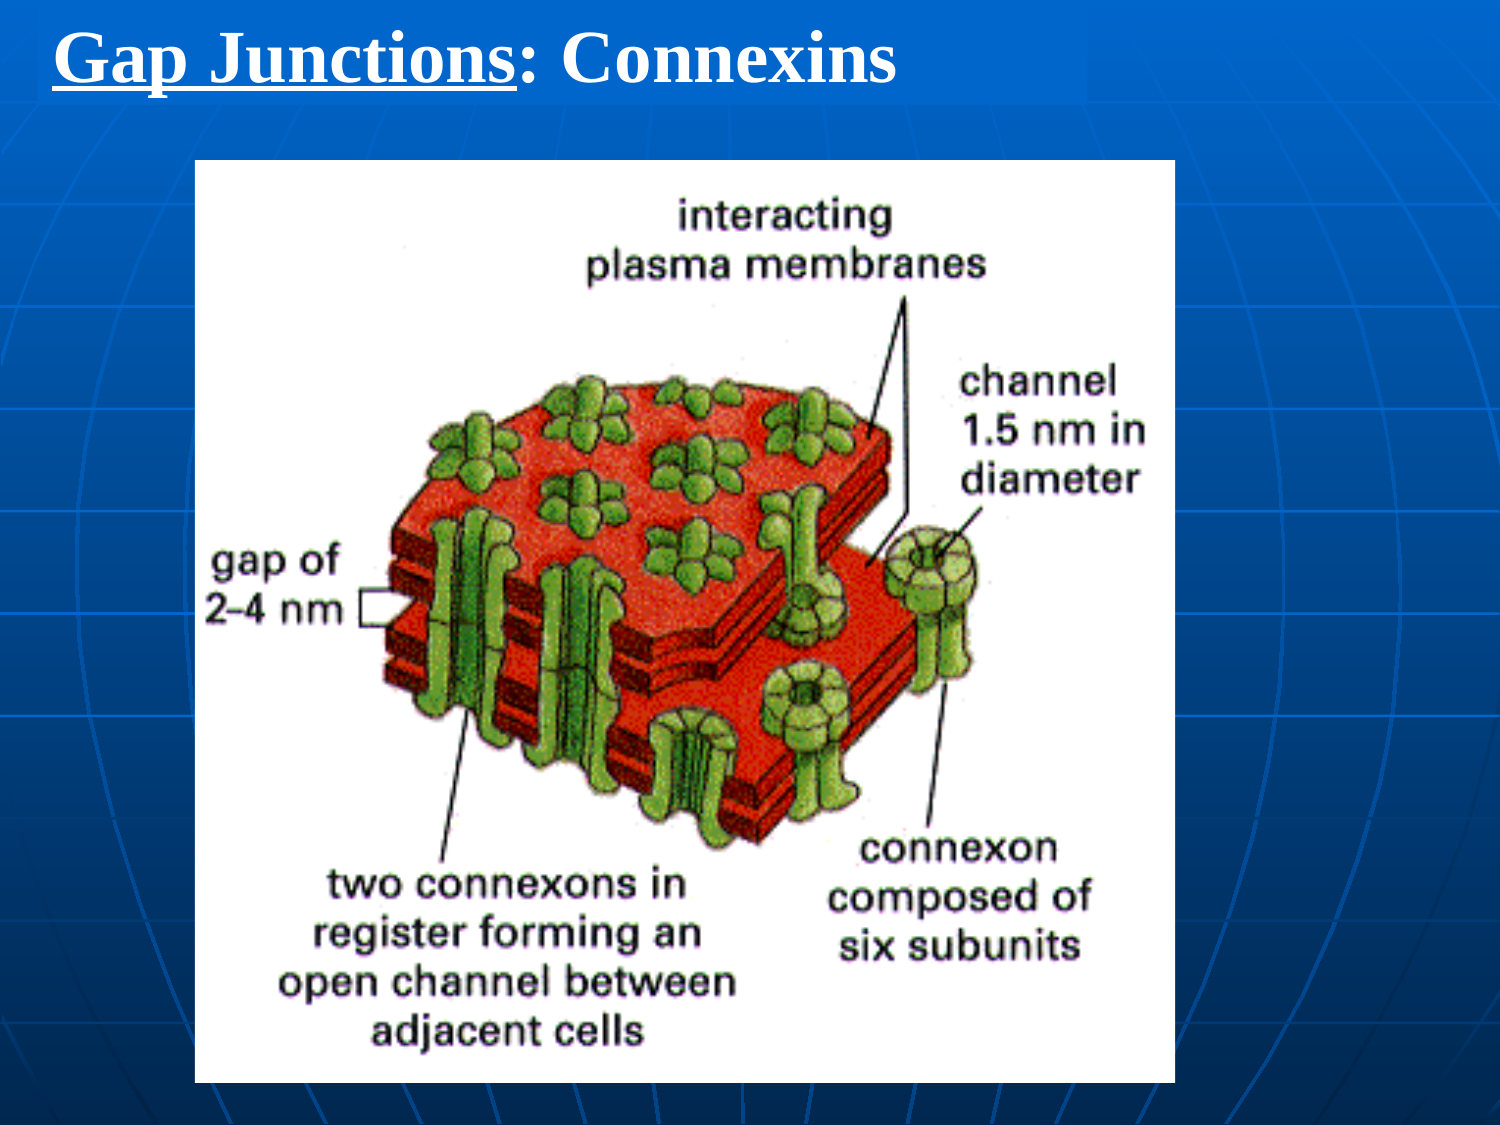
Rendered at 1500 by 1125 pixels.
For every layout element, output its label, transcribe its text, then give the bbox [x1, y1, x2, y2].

picture [194, 160, 1176, 1083]
text_box Gap Junctions: Connexins [37, 0, 1088, 105]
